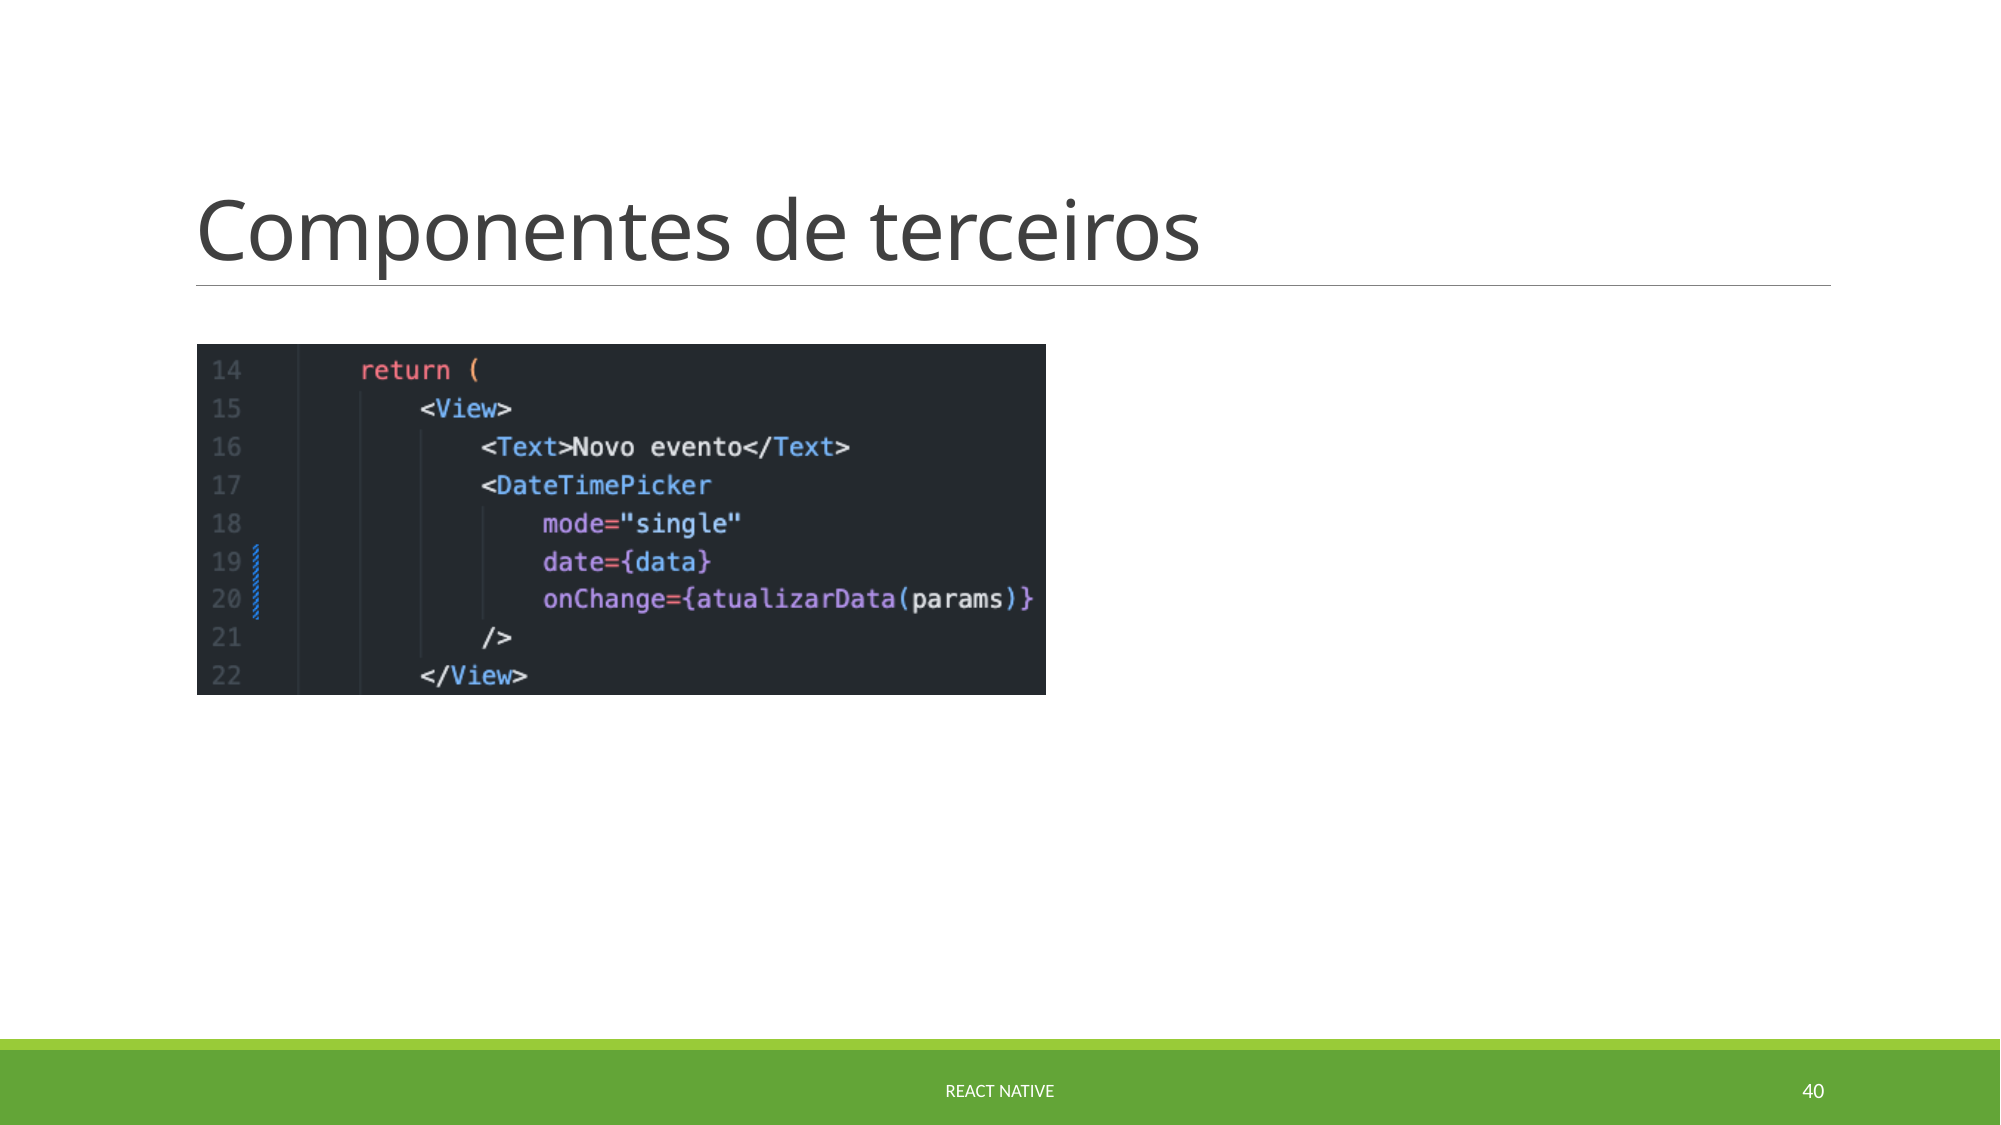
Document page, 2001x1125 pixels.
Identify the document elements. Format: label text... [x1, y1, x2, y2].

title Componentes de terceiros [180, 47, 1830, 285]
footer React Native [604, 1059, 1396, 1120]
slide_number 40 [1624, 1059, 1840, 1120]
picture [197, 343, 1047, 696]
